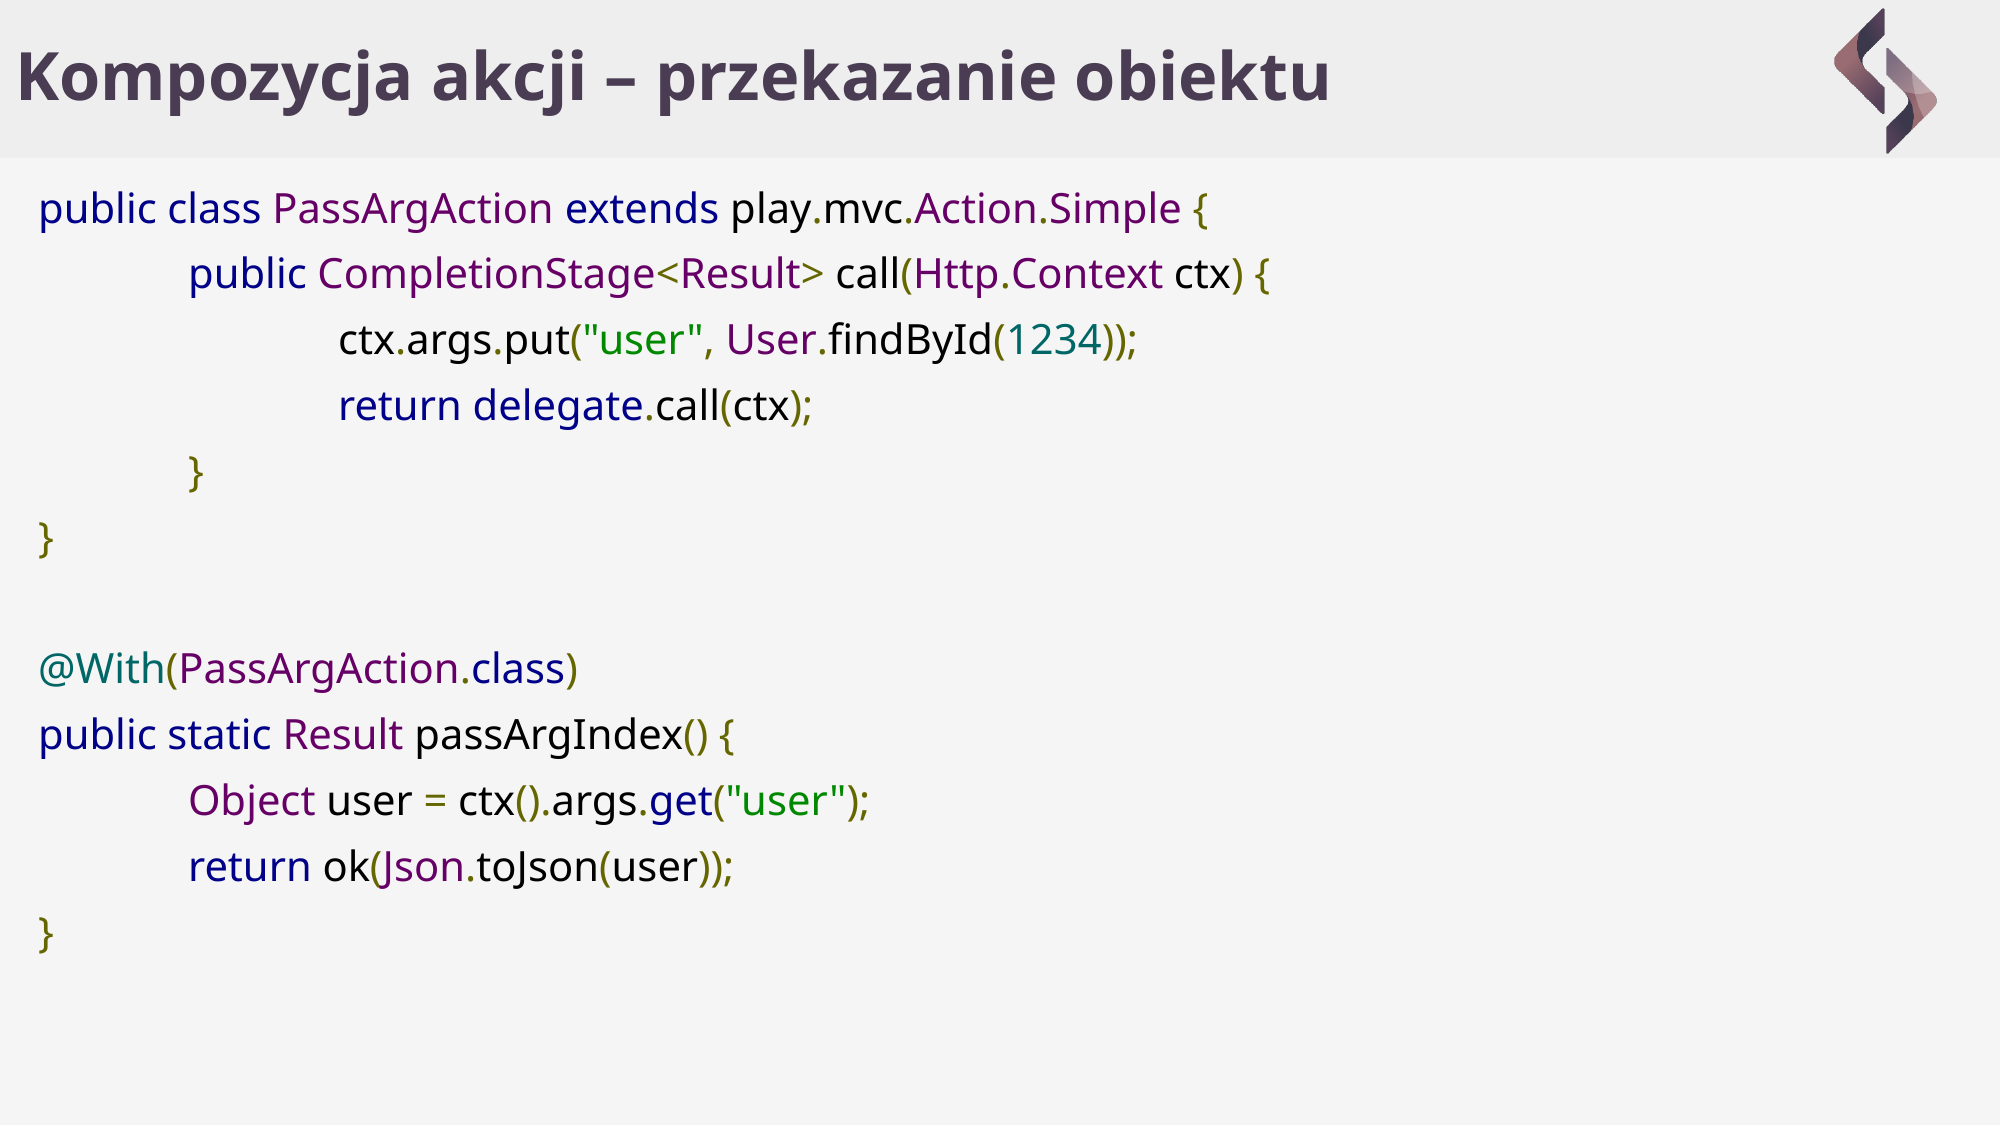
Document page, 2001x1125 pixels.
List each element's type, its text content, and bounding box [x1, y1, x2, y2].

list public class PassArgAction extends play.mvc.Action.Simple { public CompletionStage<Result> call(Http.Context ctx) { ctx.args.put("user", User.findById(1234)); return delegate.call(ctx); } } @With(PassArgAction.class) public static Result passArgIndex() { Object user = ctx().args.get("user"); return ok(Json.toJson(user)); } [23, 179, 1978, 1097]
title Kompozycja akcji – przekazanie obiektu [0, 0, 1788, 158]
picture [1787, 0, 2001, 166]
